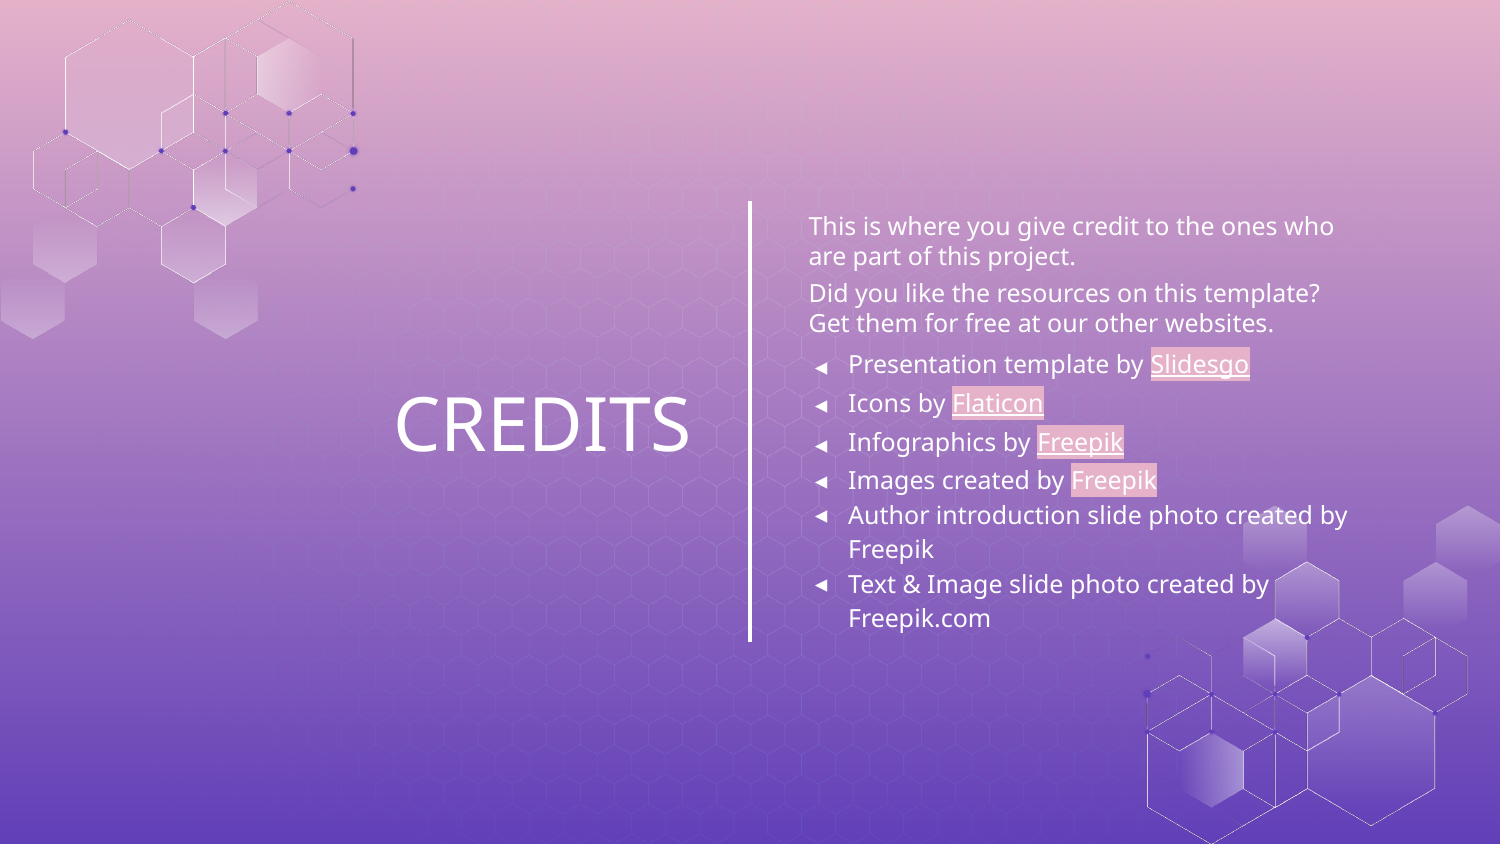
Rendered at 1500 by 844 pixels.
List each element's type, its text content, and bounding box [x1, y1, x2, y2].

subtitle This is where you give credit to the ones who are part of this project. Did you like the resources on this template? Get them for free at our other websites. Presentation template by Slidesgo Icons by Flaticon Infographics by Freepik Images created by Freepik Author introduction slide photo created by Freepik Text & Image slide photo created by Freepik.com [793, 218, 1381, 626]
picture [0, 0, 1500, 844]
title CREDITS [58, 366, 708, 477]
